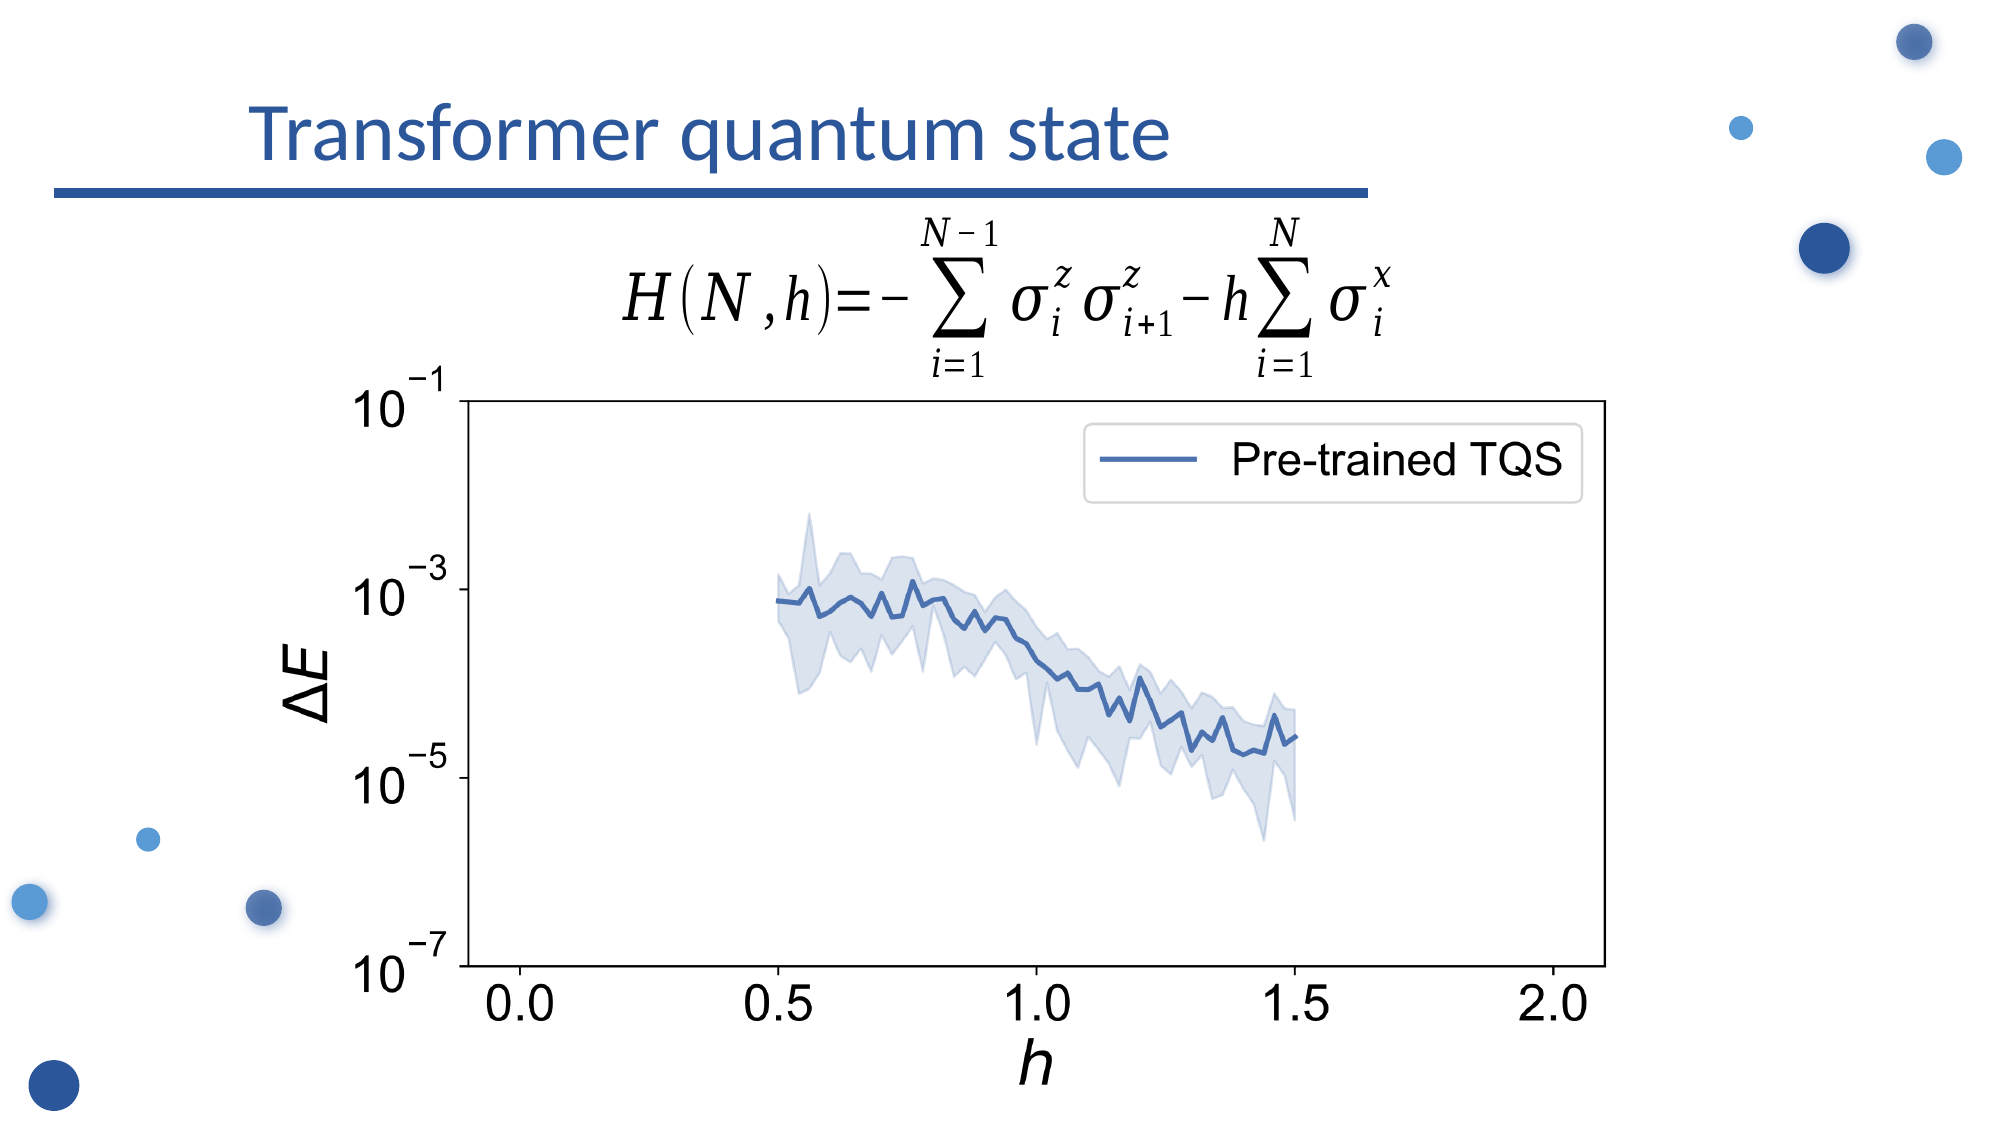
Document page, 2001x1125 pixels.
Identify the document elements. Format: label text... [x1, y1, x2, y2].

text_box [1895, 22, 1934, 62]
text_box [27, 1059, 81, 1112]
text_box [1797, 221, 1851, 275]
text_box [1727, 114, 1755, 142]
text_box [10, 882, 49, 922]
text_box [135, 826, 162, 853]
text_box [244, 888, 265, 928]
picture [265, 356, 1623, 1115]
text_box [1924, 138, 1964, 177]
text_box Transformer quantum state [53, 69, 1369, 185]
